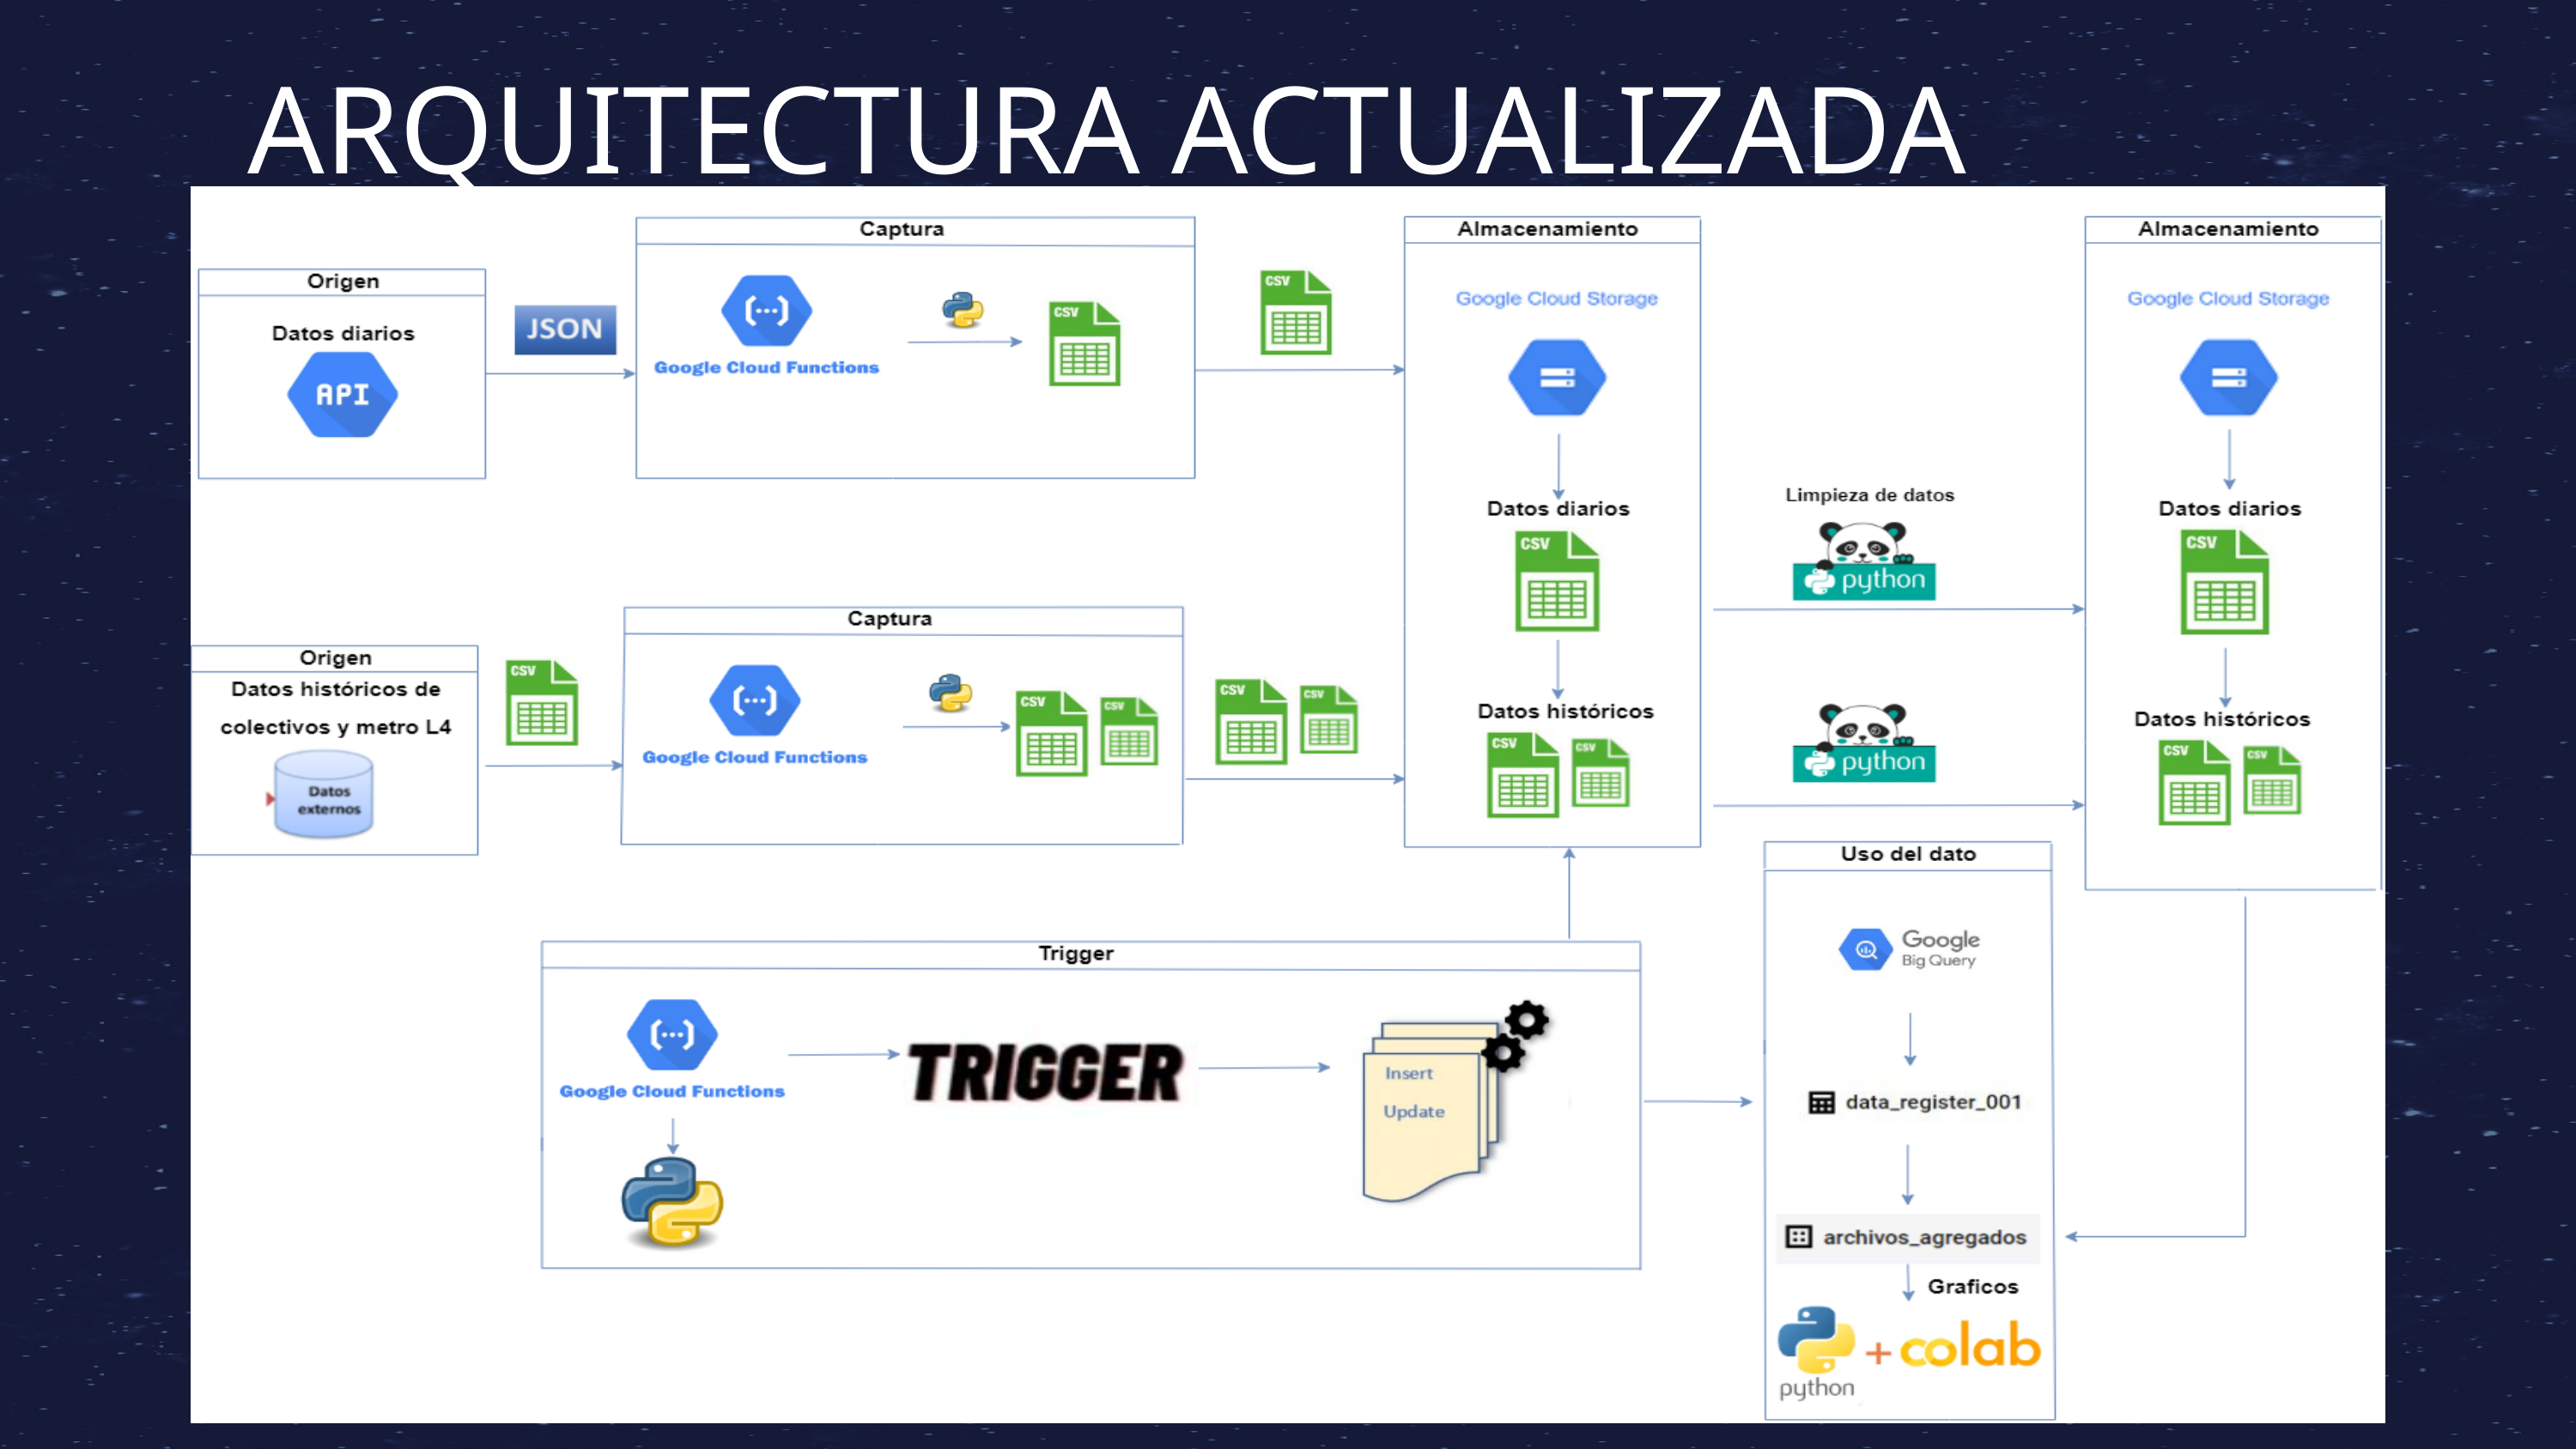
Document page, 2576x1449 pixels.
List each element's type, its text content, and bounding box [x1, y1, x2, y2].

text_box ARQUITECTURA ACTUALIZADA [247, 27, 2576, 198]
text_box [0, 0, 2576, 1449]
picture [191, 185, 2385, 1423]
